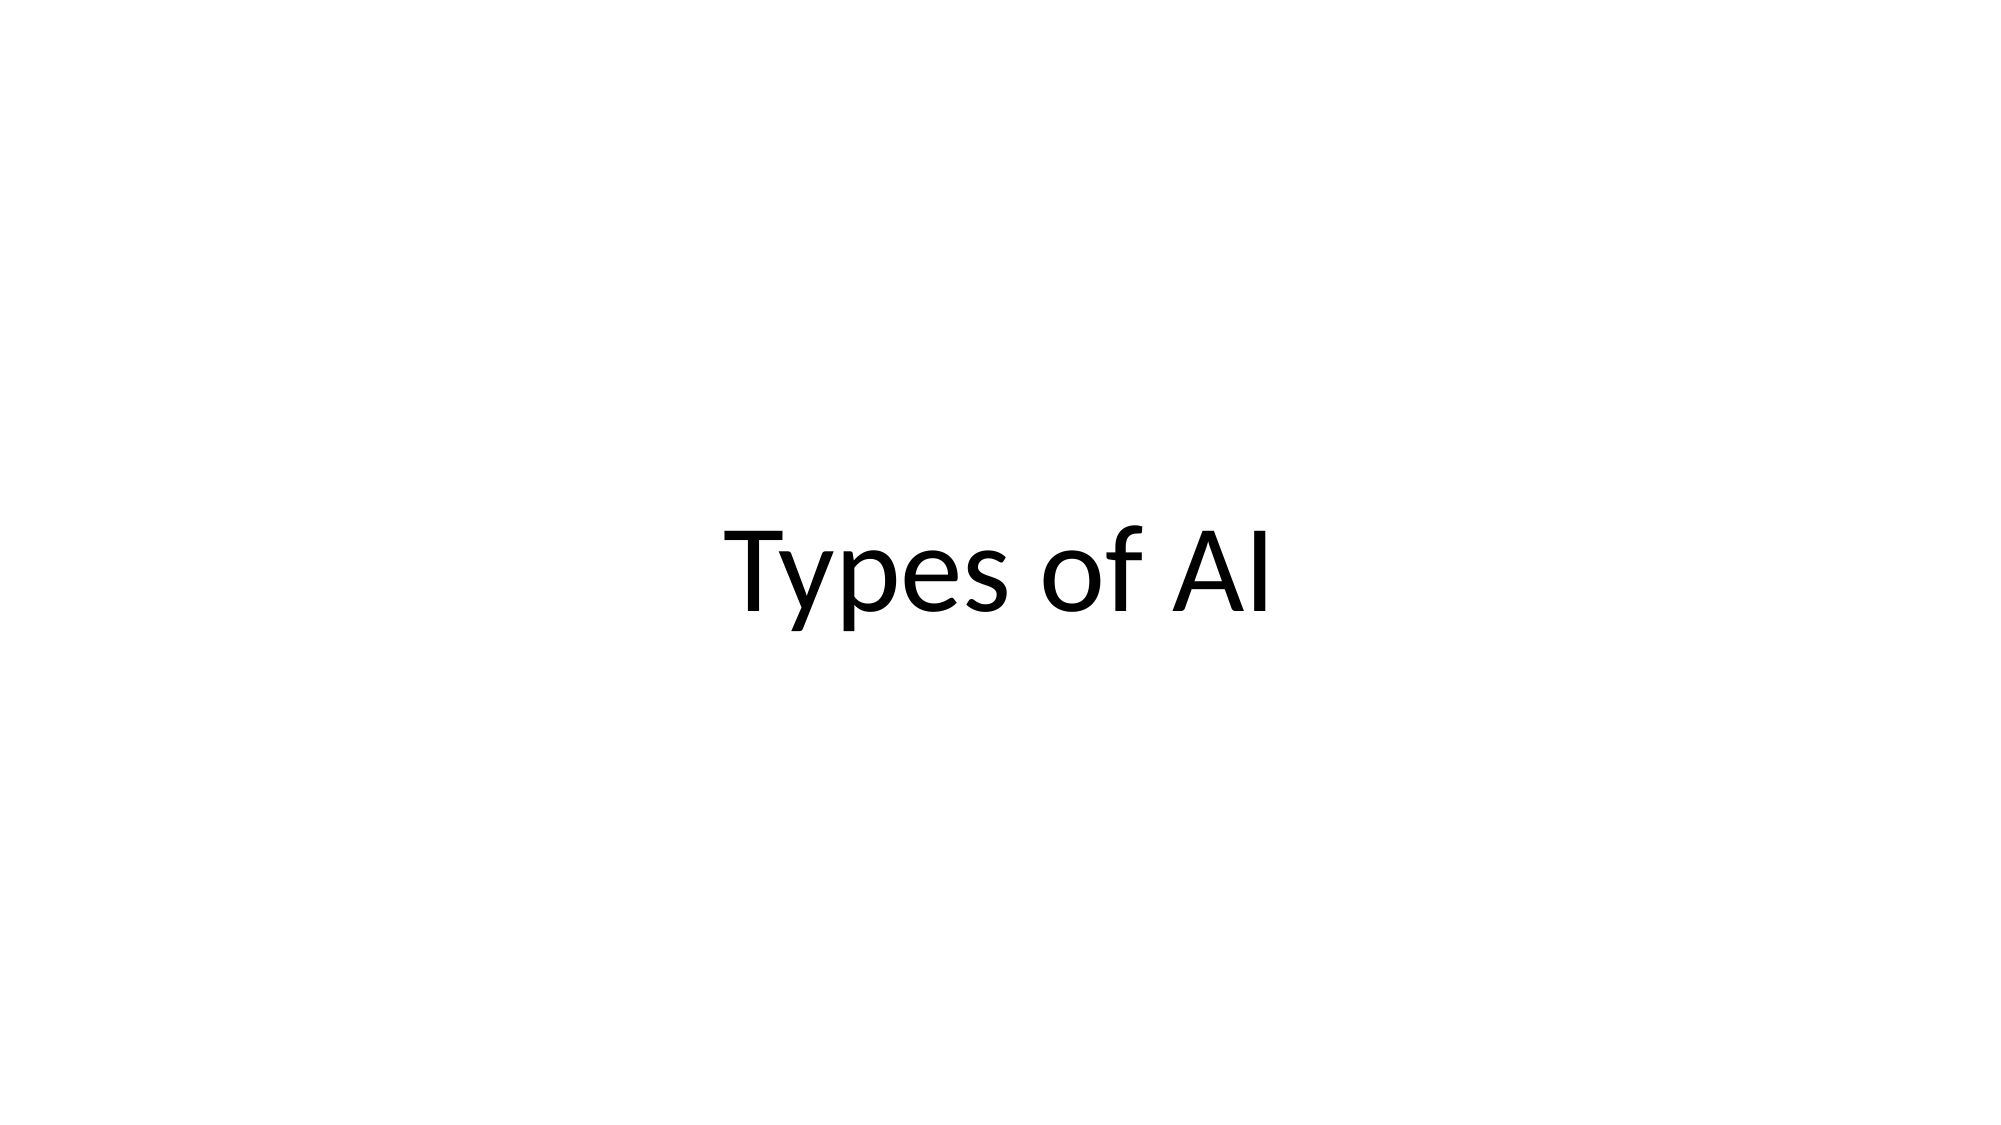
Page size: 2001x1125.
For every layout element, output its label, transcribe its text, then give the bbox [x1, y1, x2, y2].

text_box Types of AI [708, 479, 1292, 644]
